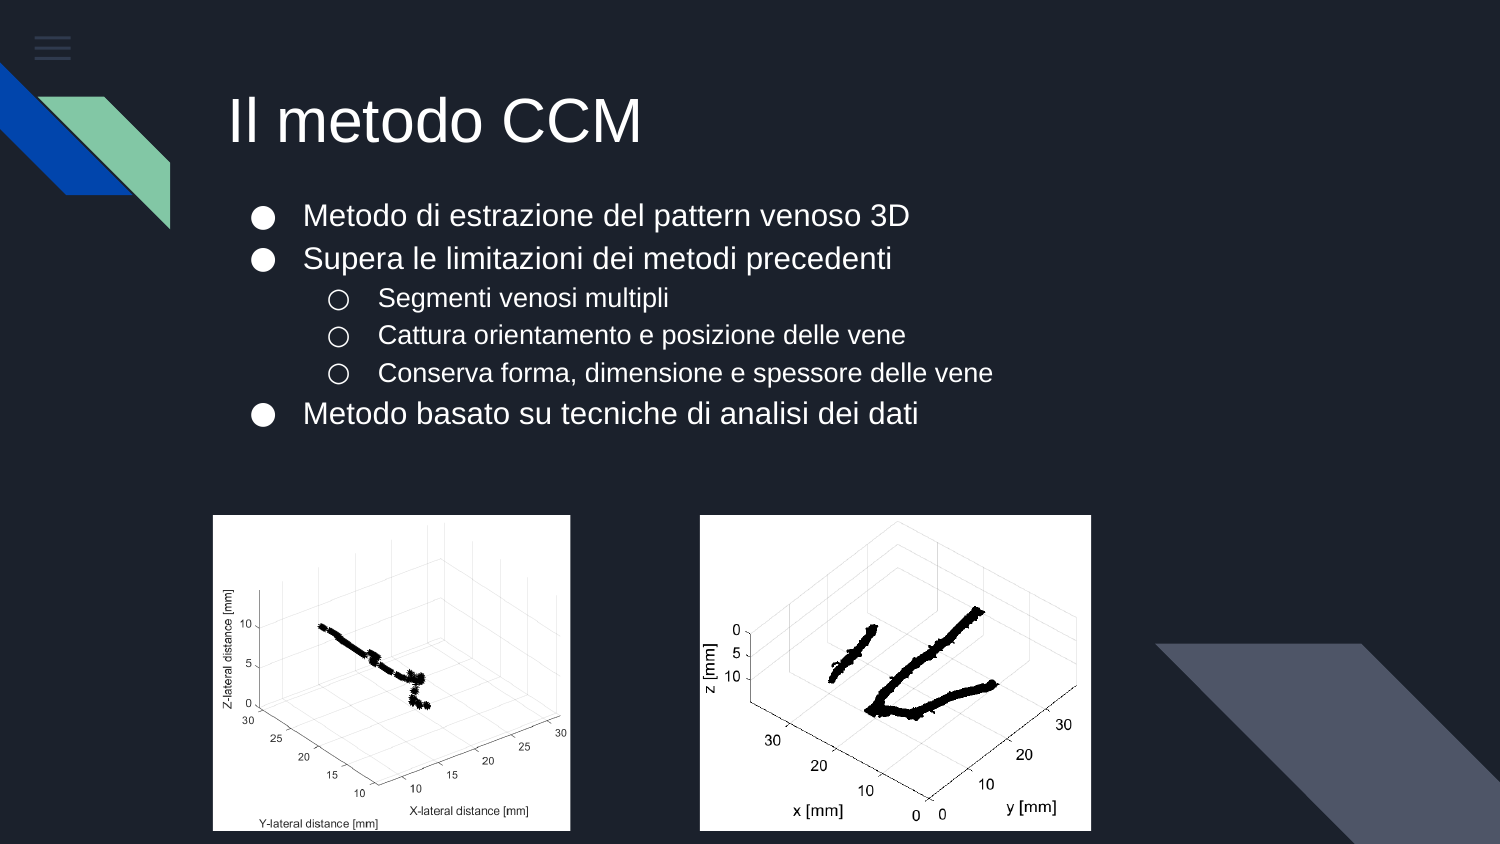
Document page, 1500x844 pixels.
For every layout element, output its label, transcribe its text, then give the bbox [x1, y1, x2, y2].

picture [699, 515, 1092, 831]
picture [212, 515, 571, 831]
text_box [1154, 643, 1500, 844]
list Metodo di estrazione del pattern venoso 3D Supera le limitazioni dei metodi precedenti Segmenti venosi multipli Cattura orientamento e posizione delle vene Conserva forma, dimensione e spessore delle vene Metodo basato su tecniche di analisi dei dati [212, 174, 1188, 489]
title Il metodo CCM [212, 64, 866, 174]
